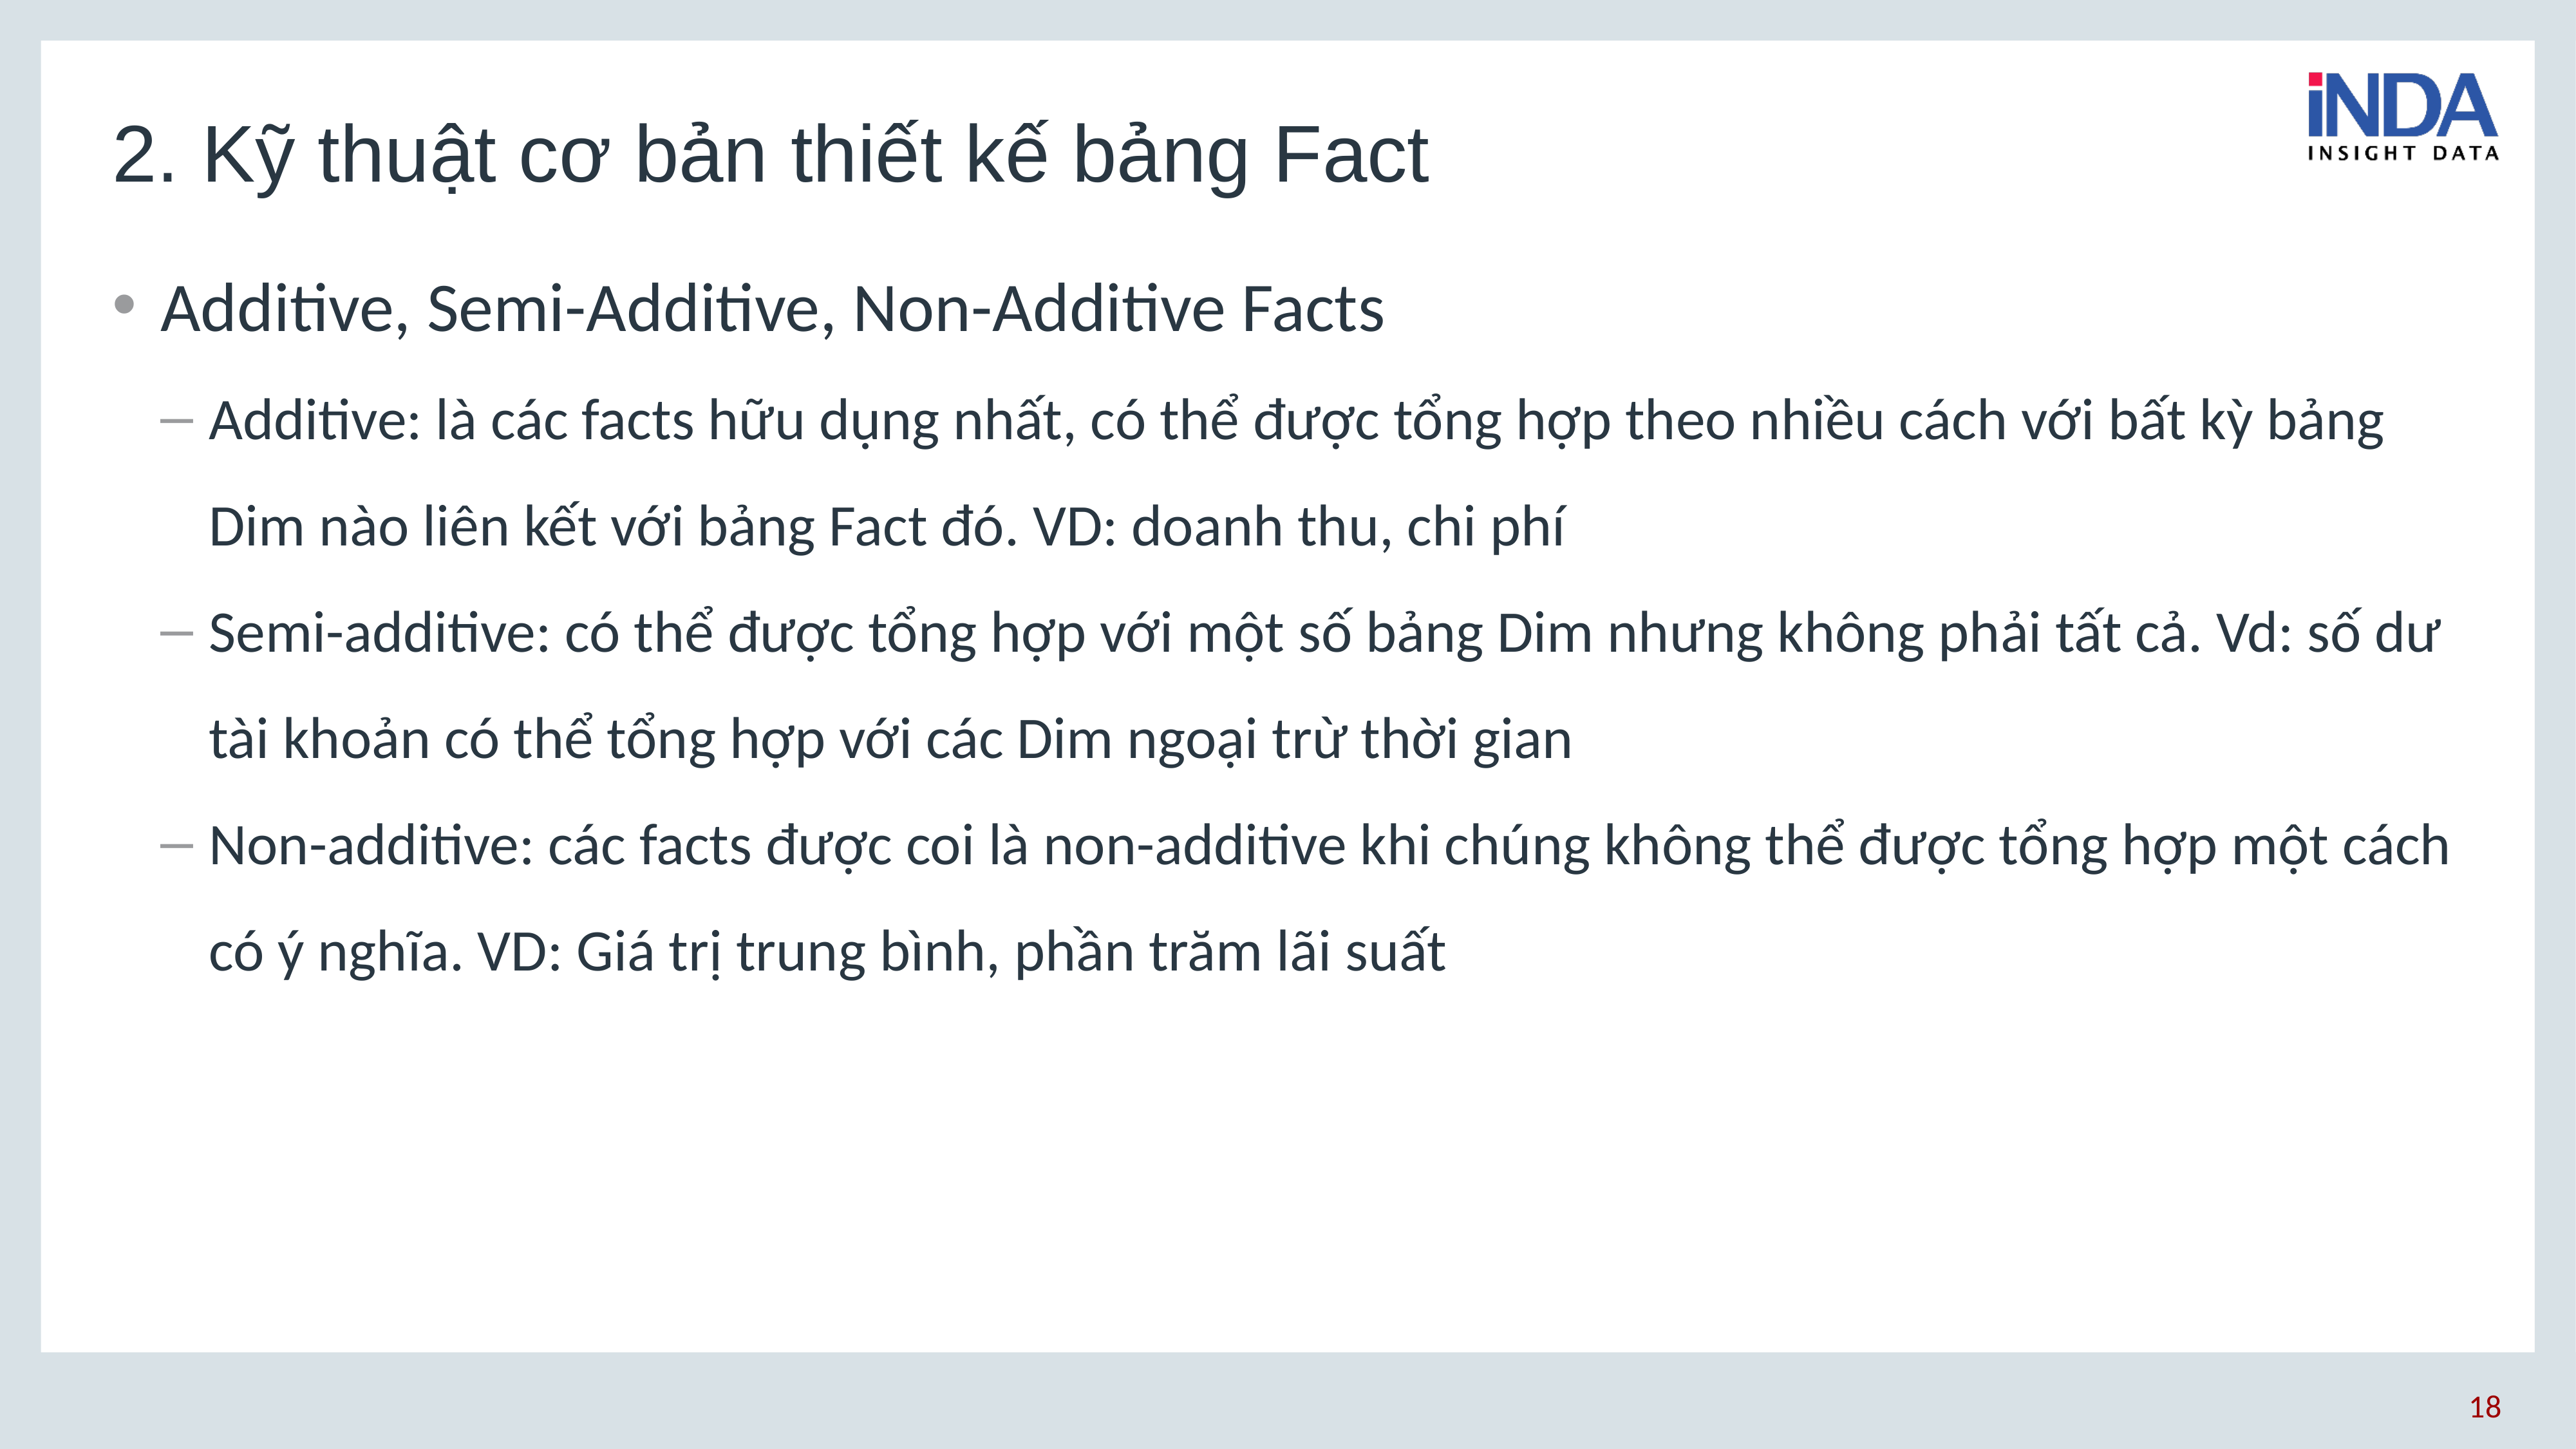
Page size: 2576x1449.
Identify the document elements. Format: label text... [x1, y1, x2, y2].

slide_number 18 [2430, 1385, 2502, 1424]
picture [2308, 71, 2499, 160]
list Additive, Semi-Additive, Non-Additive Facts Additive: là các facts hữu dụng nhất, có thể được tổng hợp theo nhiều cách với bất kỳ bảng Dim nào liên kết với bảng Fact đó. VD: doanh thu, chi phí Semi-additive: có thể được tổng hợp với một số bảng Dim nhưng không phải tất cả. Vd: số dư tài khoản có thể tổng hợp với các Dim ngoại trừ thời gian Non-additive: các facts được coi là non-additive khi chúng không thể được tổng hợp một cách có ý nghĩa. VD: Giá trị trung bình, phần trăm lãi suất [112, 220, 2464, 1424]
title 2. Kỹ thuật cơ bản thiết kế bảng Fact [112, 86, 2157, 198]
